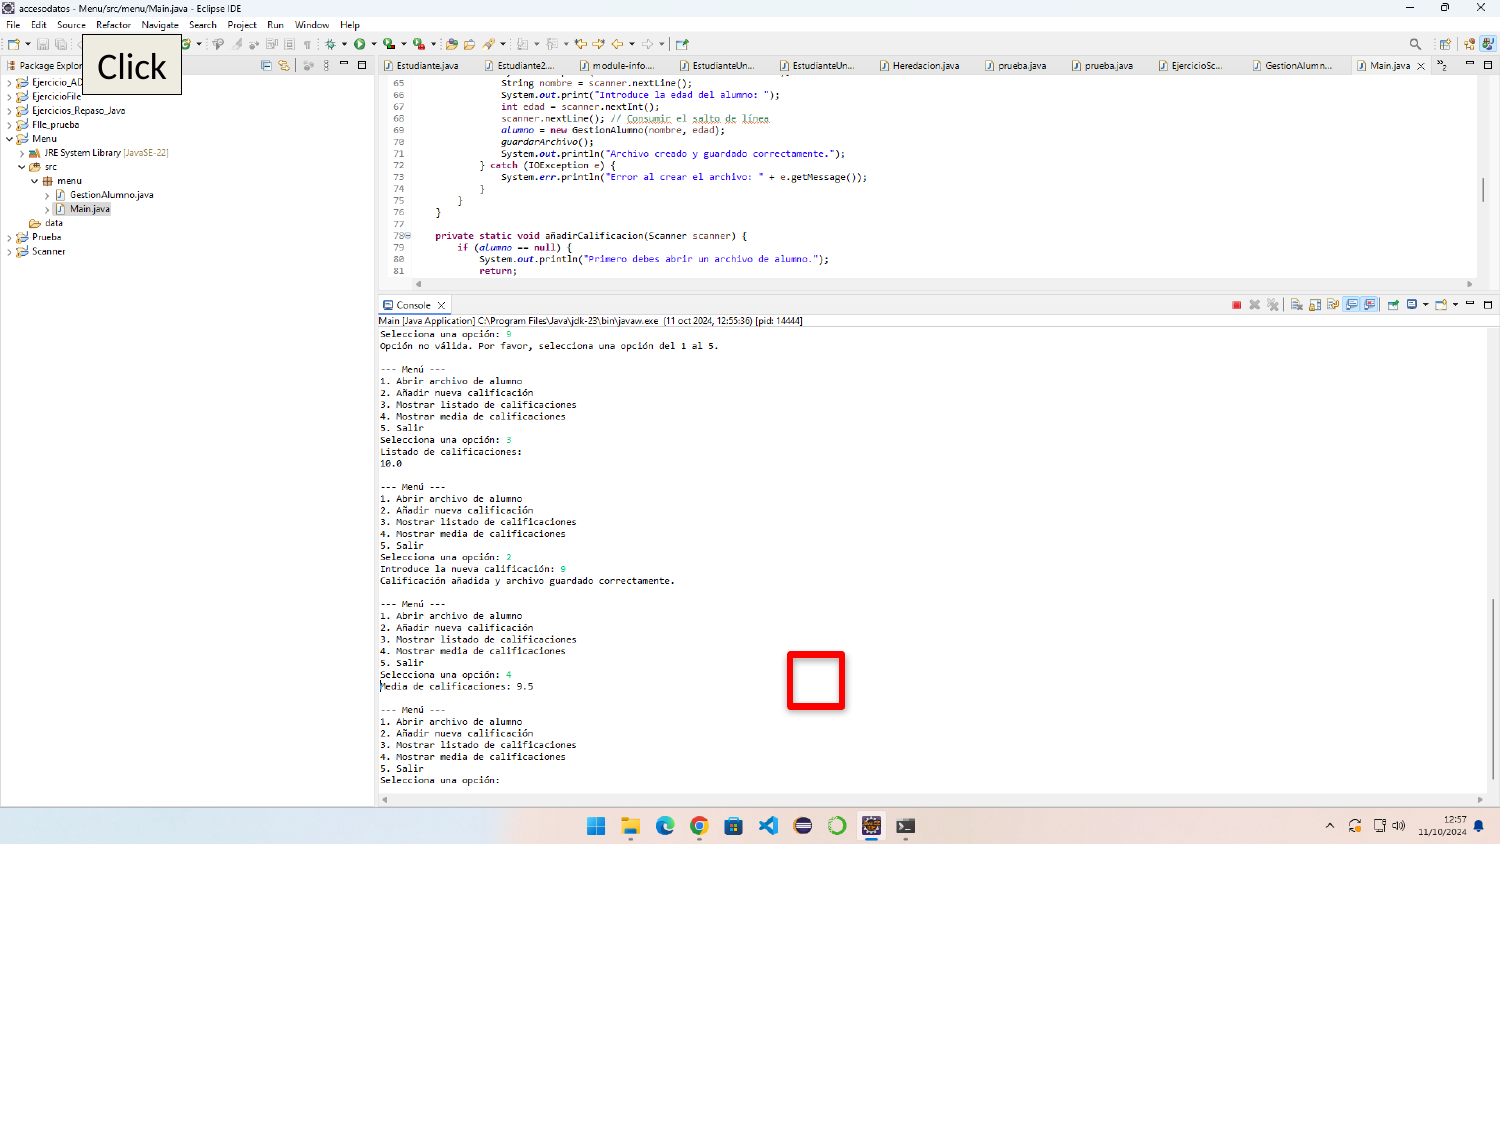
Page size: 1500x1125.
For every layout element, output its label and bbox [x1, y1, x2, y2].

picture [0, 0, 1500, 844]
